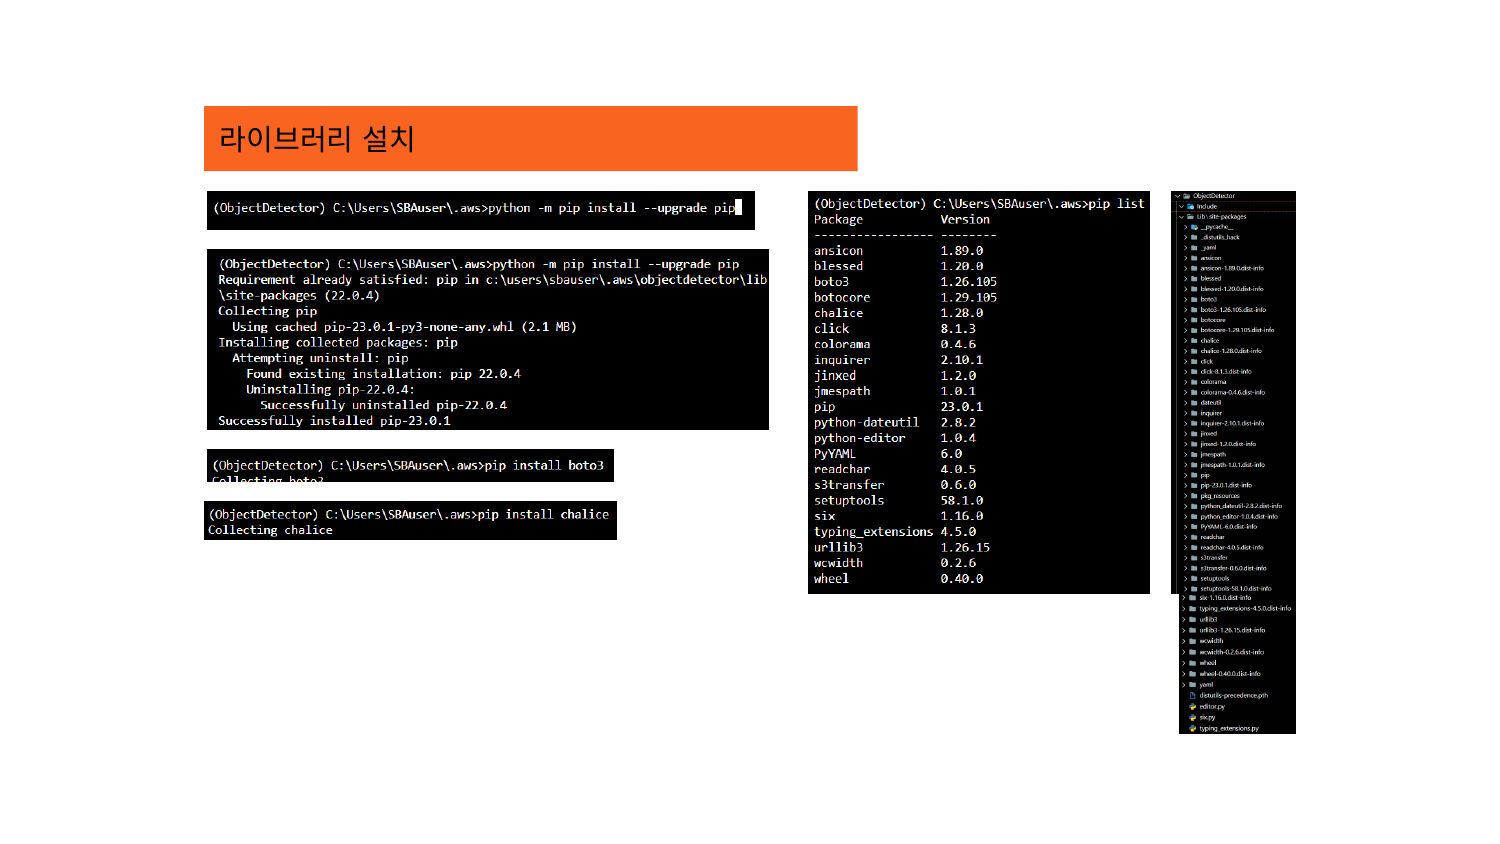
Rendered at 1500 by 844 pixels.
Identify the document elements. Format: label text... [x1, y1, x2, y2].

picture [808, 191, 1150, 595]
picture [207, 191, 755, 231]
picture [1171, 191, 1296, 734]
text_box 라이브러리 설치 [204, 106, 858, 172]
picture [207, 249, 769, 431]
picture [203, 501, 618, 540]
picture [206, 449, 614, 482]
